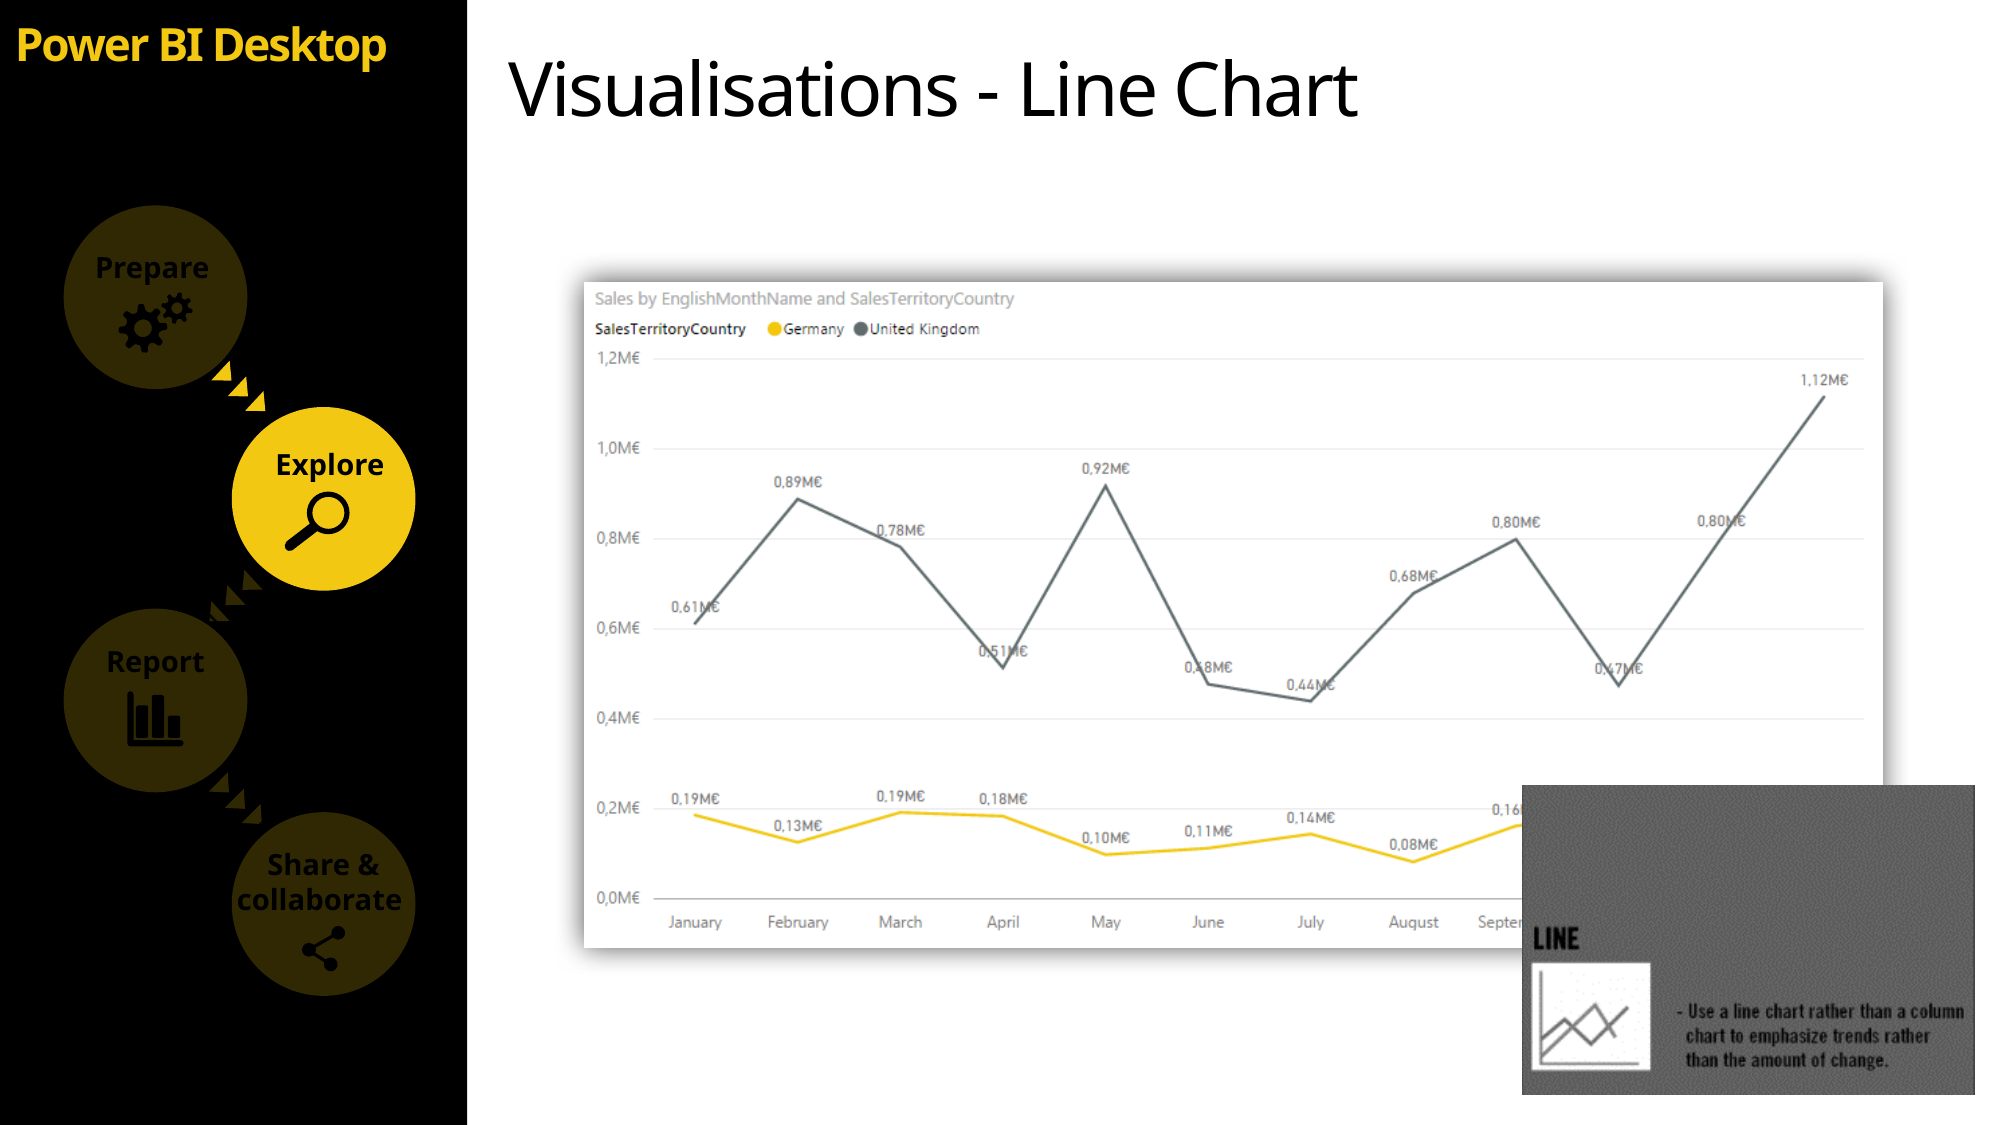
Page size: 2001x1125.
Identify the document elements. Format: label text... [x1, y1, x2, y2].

picture [584, 281, 1975, 1095]
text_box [0, 0, 468, 1125]
title Visualisations - Line Chart [479, 37, 1989, 195]
